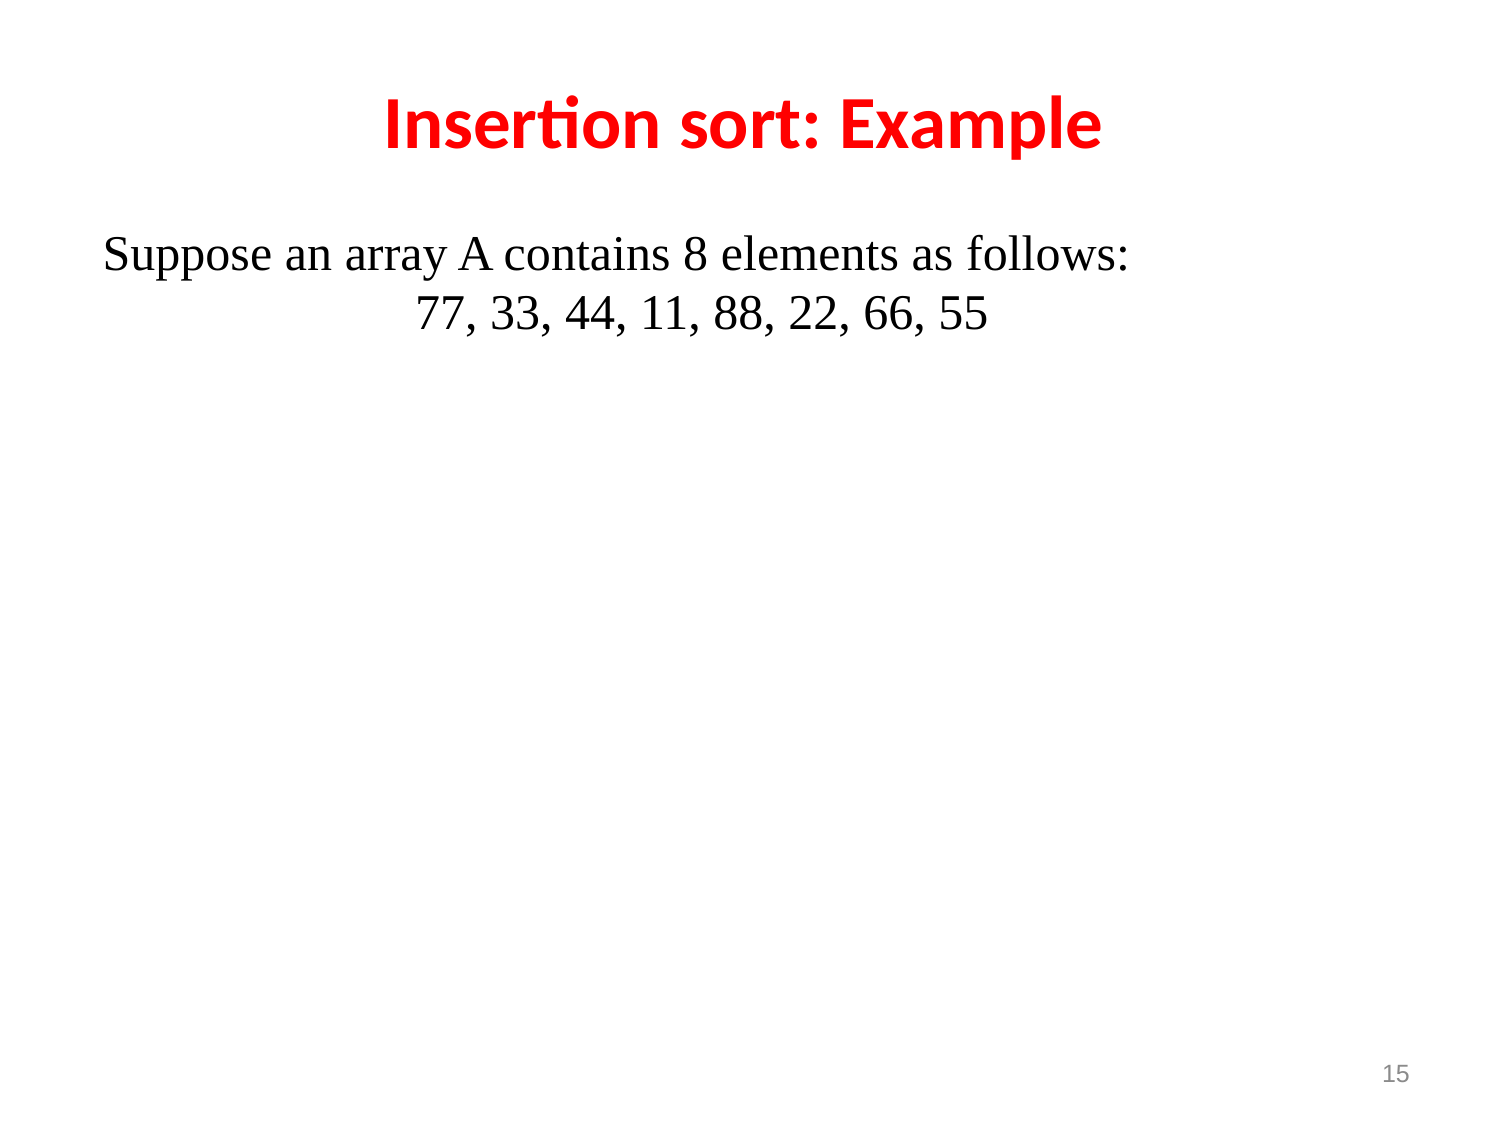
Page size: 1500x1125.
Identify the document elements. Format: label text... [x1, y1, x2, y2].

list Suppose an array A contains 8 elements as follows: 77, 33, 44, 11, 88, 22, 66, 55 [75, 212, 1425, 1038]
title Insertion sort: Example [50, 50, 1438, 188]
slide_number 15 [1074, 1042, 1425, 1103]
